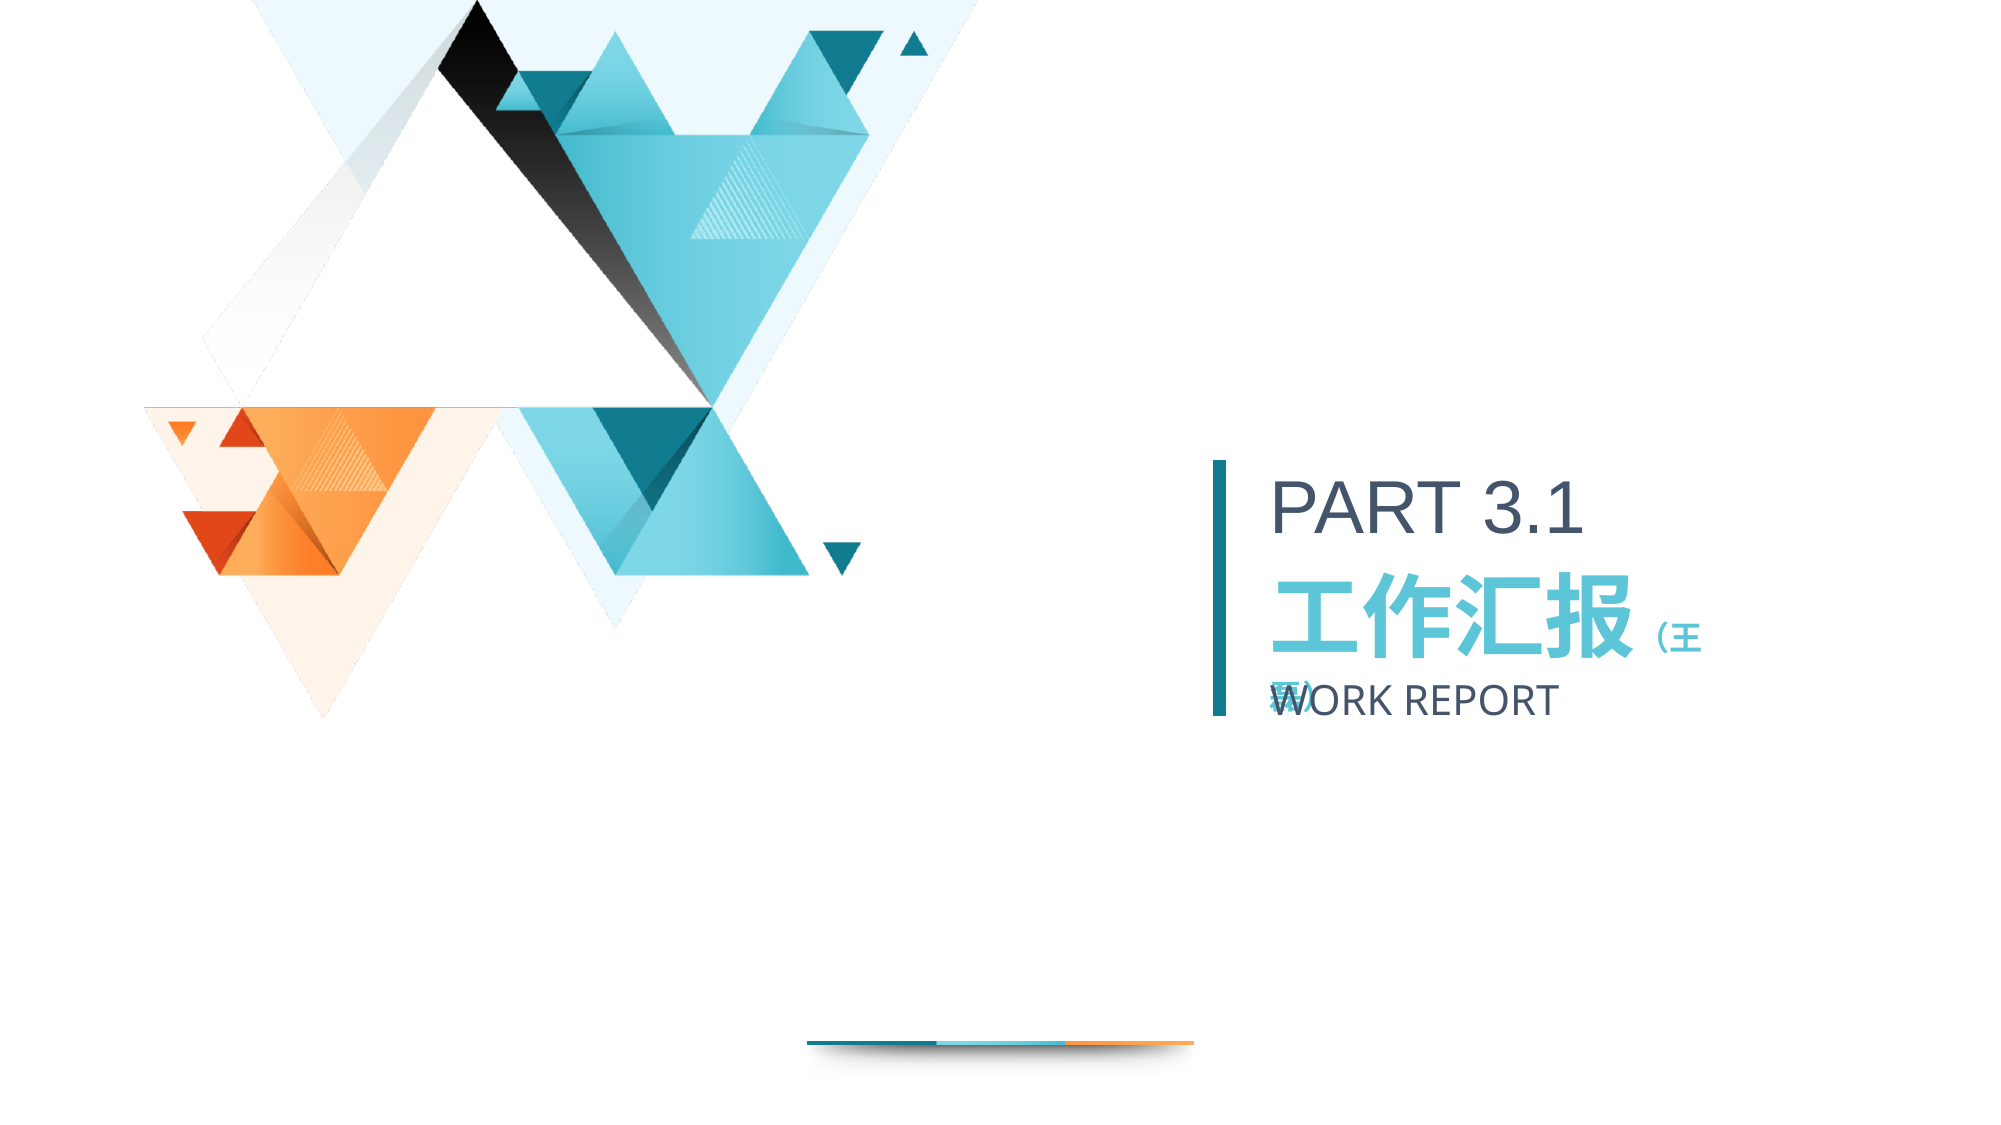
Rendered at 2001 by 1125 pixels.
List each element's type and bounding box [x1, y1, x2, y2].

picture [807, 1041, 1194, 1079]
picture [144, 0, 977, 718]
text_box [1219, 433, 1793, 729]
